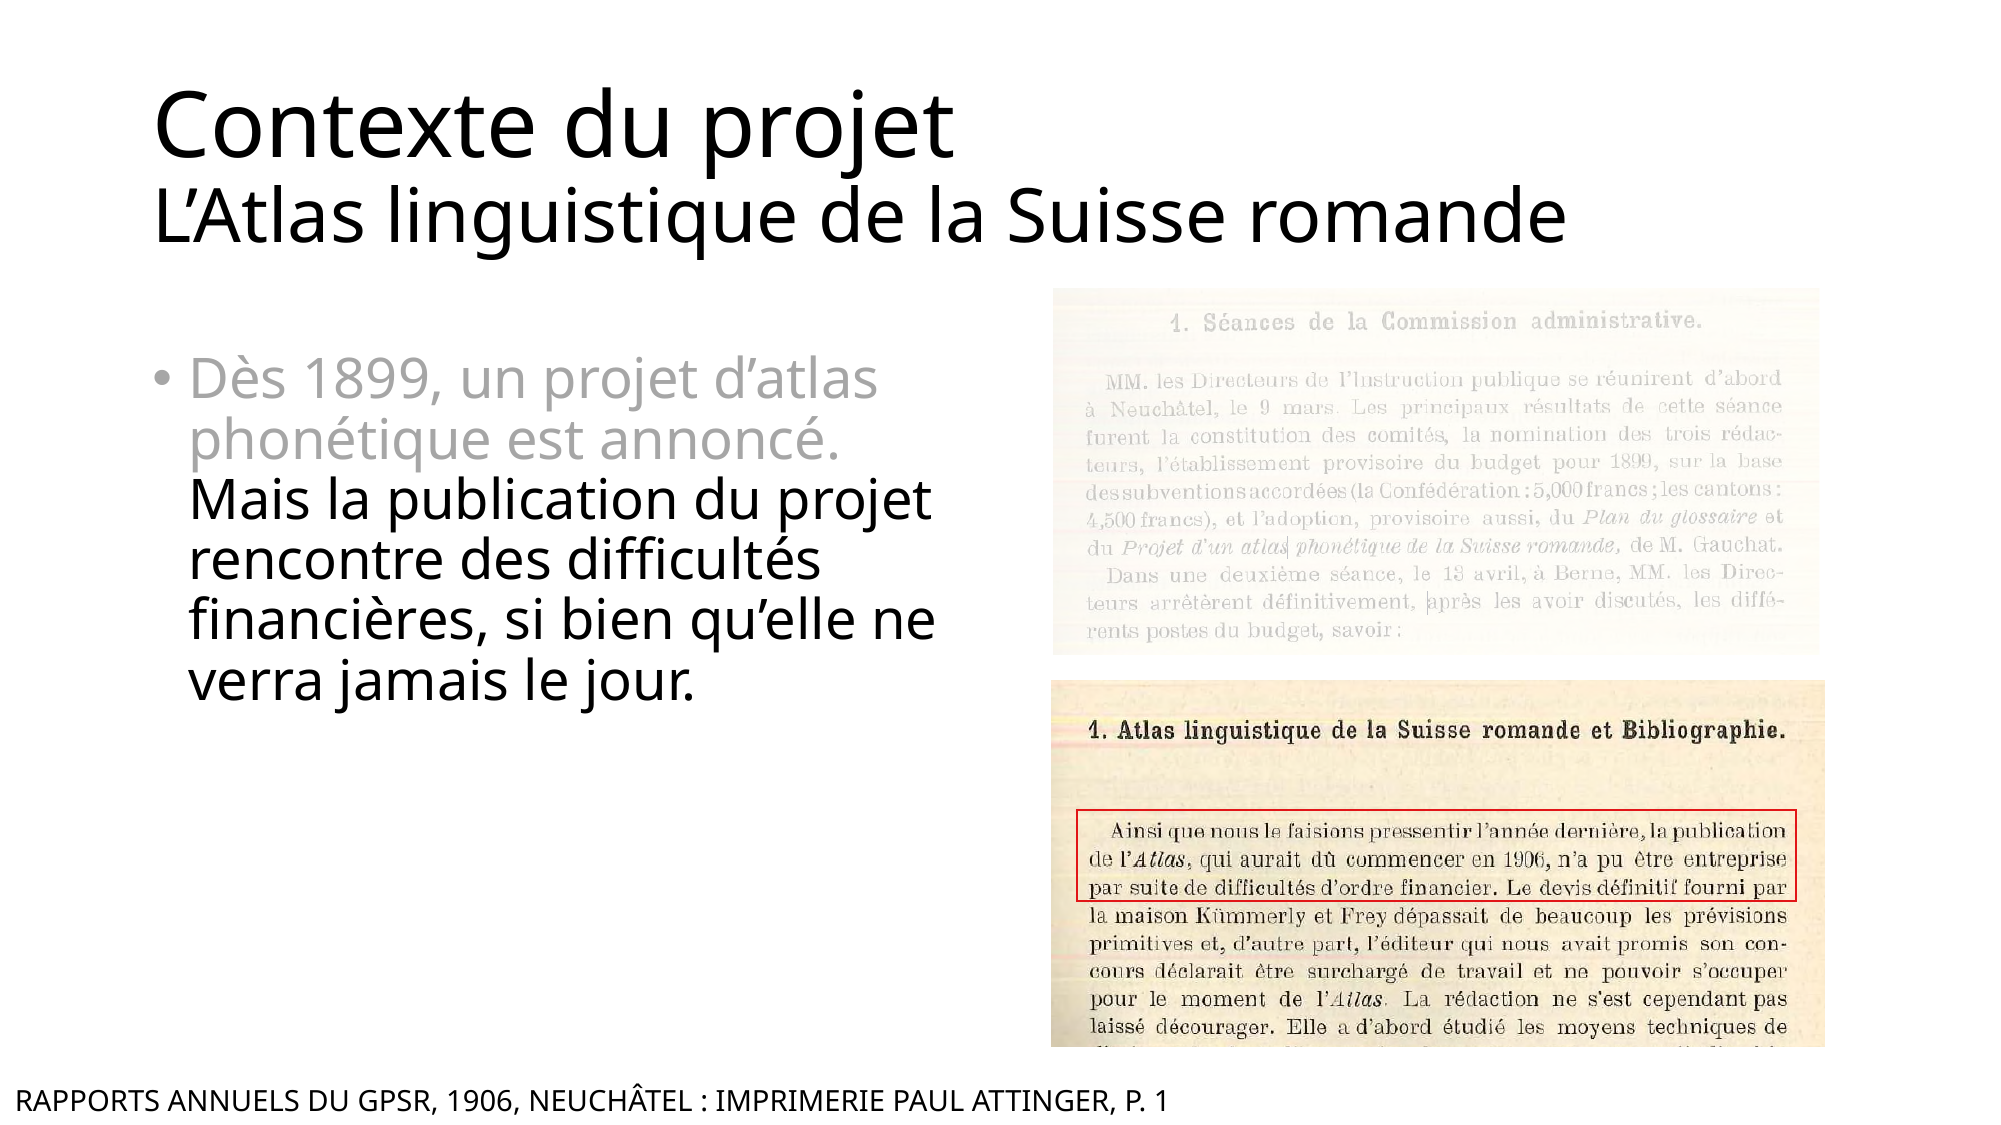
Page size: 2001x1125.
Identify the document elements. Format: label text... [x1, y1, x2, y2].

text_box [1051, 276, 1826, 665]
title Contexte du projet L’Atlas linguistique de la Suisse romande [137, 59, 1863, 278]
picture [1051, 680, 1825, 1047]
picture [1051, 288, 1820, 655]
text_box Rapports annuels du GPSR, 1906, Neuchâtel : imprimerie Paul Attinger, p. 1 [0, 1074, 2000, 1125]
list Dès 1899, un projet d’atlas phonétique est annoncé. Mais la publication du projet rencontre des difficultés financières, si bien qu’elle ne verra jamais le jour. Ces matériaux d’enquêtes sont publiés sous la forme d’un ouvrage qui présente une partie des données dans des tableaux (TPSR) [137, 299, 988, 1047]
